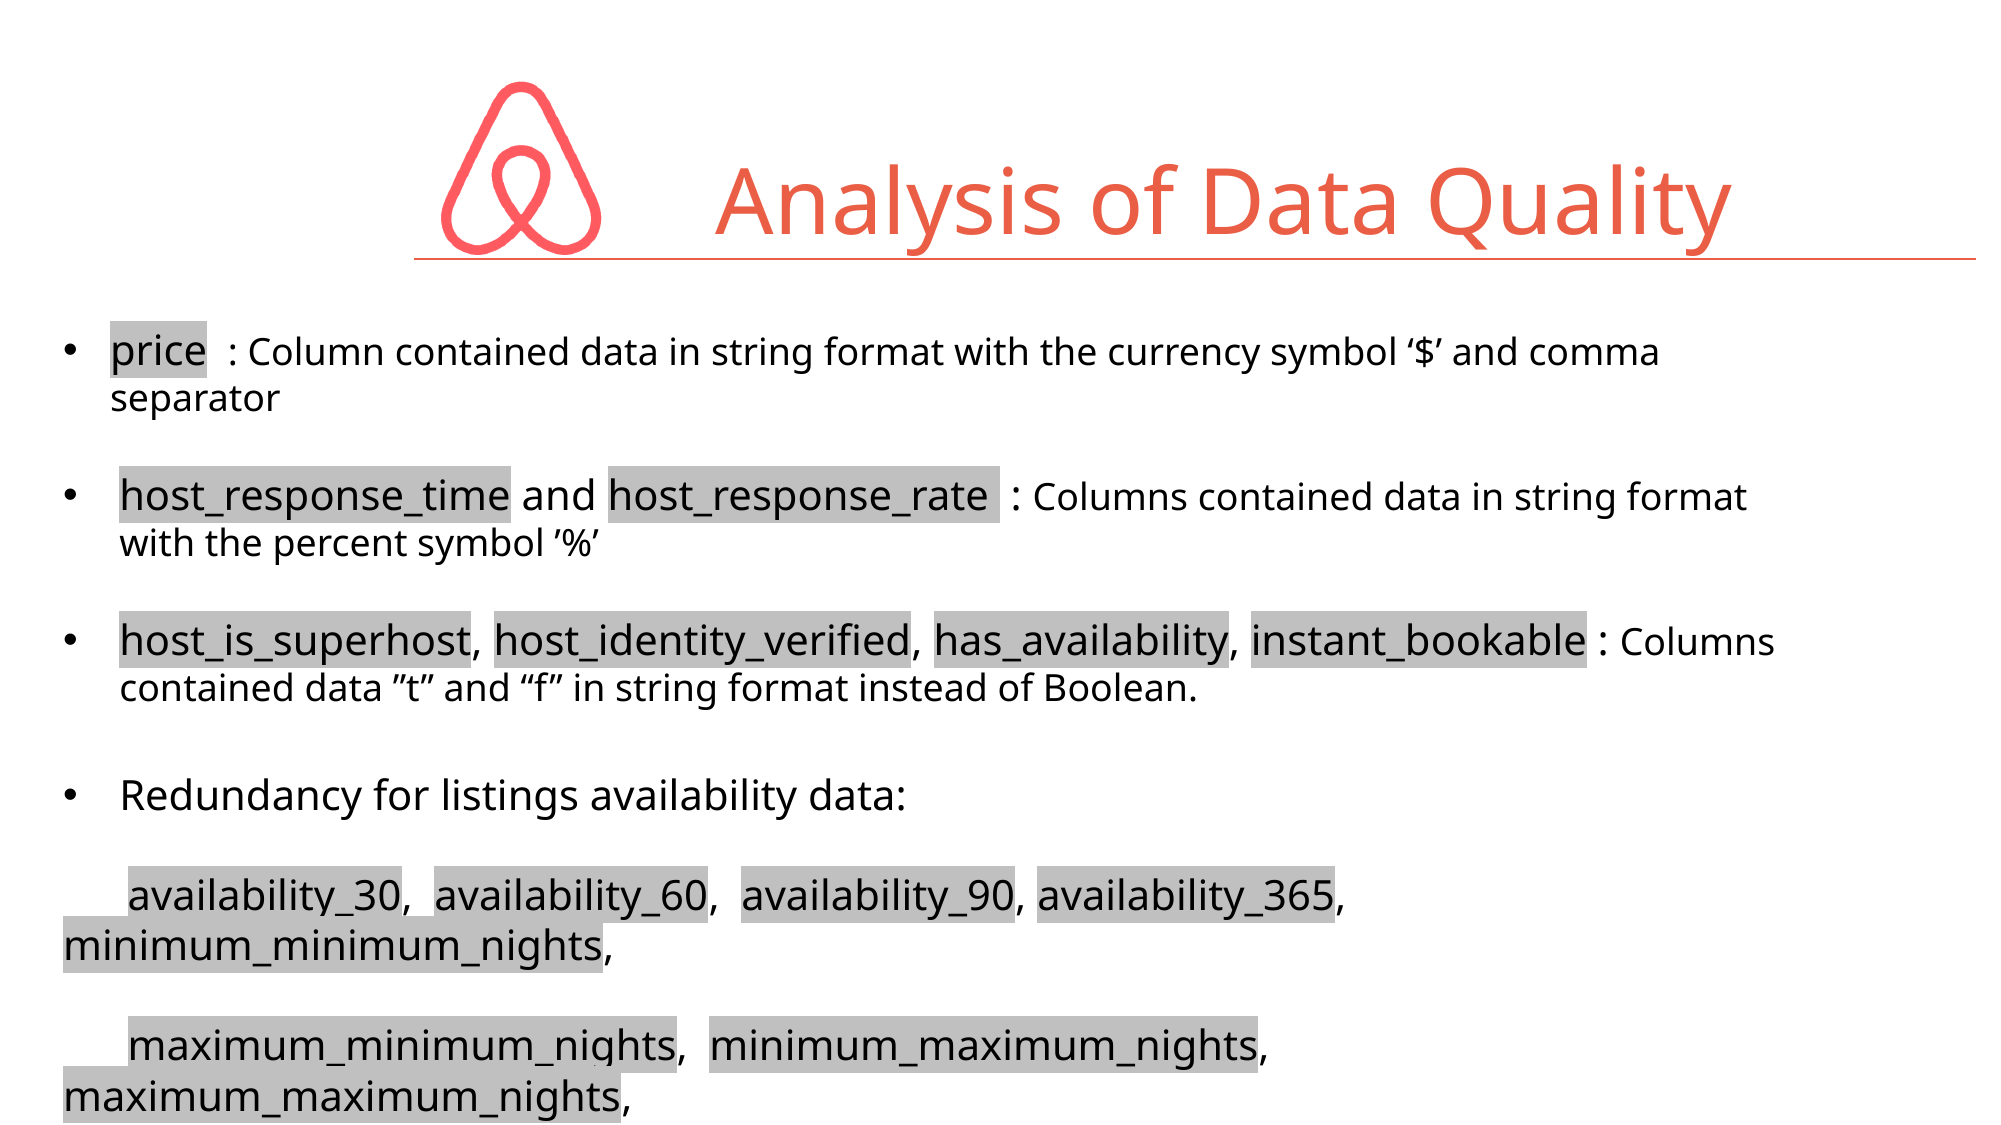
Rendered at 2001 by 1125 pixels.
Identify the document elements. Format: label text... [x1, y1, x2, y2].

text_box price : Column contained data in string format with the currency symbol ‘$’ and comma separator host_response_time and host_response_rate : Columns contained data in string format with the percent symbol ’%’ host_is_superhost, host_identity_verified, has_availability, instant_bookable : Columns contained data ”t” and “f” in string format instead of Boolean. Redundancy for listings availability data: availability_30, availability_60, availability_90, availability_365, minimum_minimum_nights, maximum_minimum_nights, minimum_maximum_nights, maximum_maximum_nights, minimum_nights_avg, minimum_nights_avg_ntm, maximum_nights_avg_ntm [48, 316, 1833, 1125]
picture [341, 0, 701, 332]
title Analysis of Data Quality [701, 96, 2000, 314]
